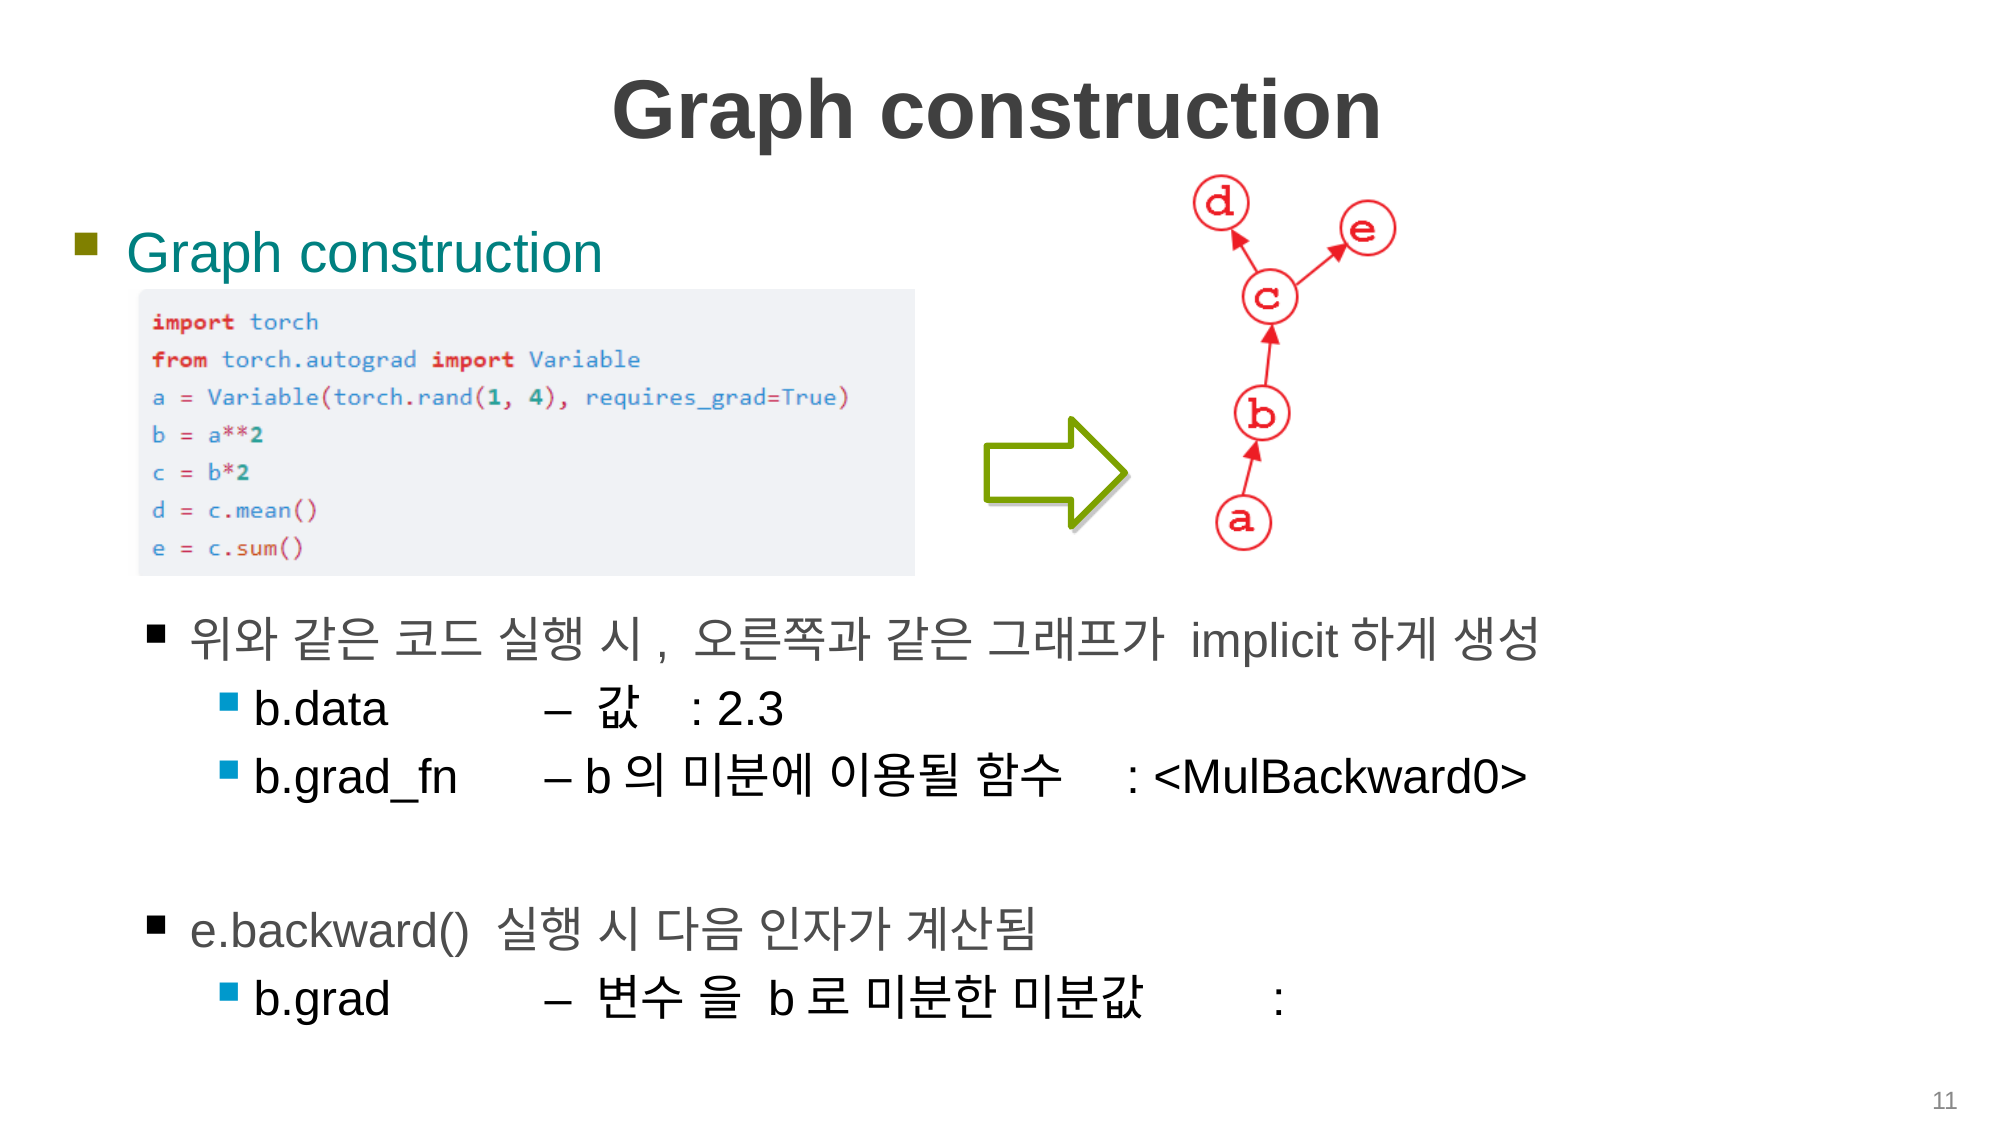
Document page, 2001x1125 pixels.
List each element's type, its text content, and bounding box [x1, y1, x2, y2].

slide_number 11 [1897, 1081, 1993, 1123]
picture [128, 289, 915, 576]
title Graph construction [54, 24, 1941, 185]
text_box [986, 418, 1125, 527]
picture [1160, 160, 1416, 563]
